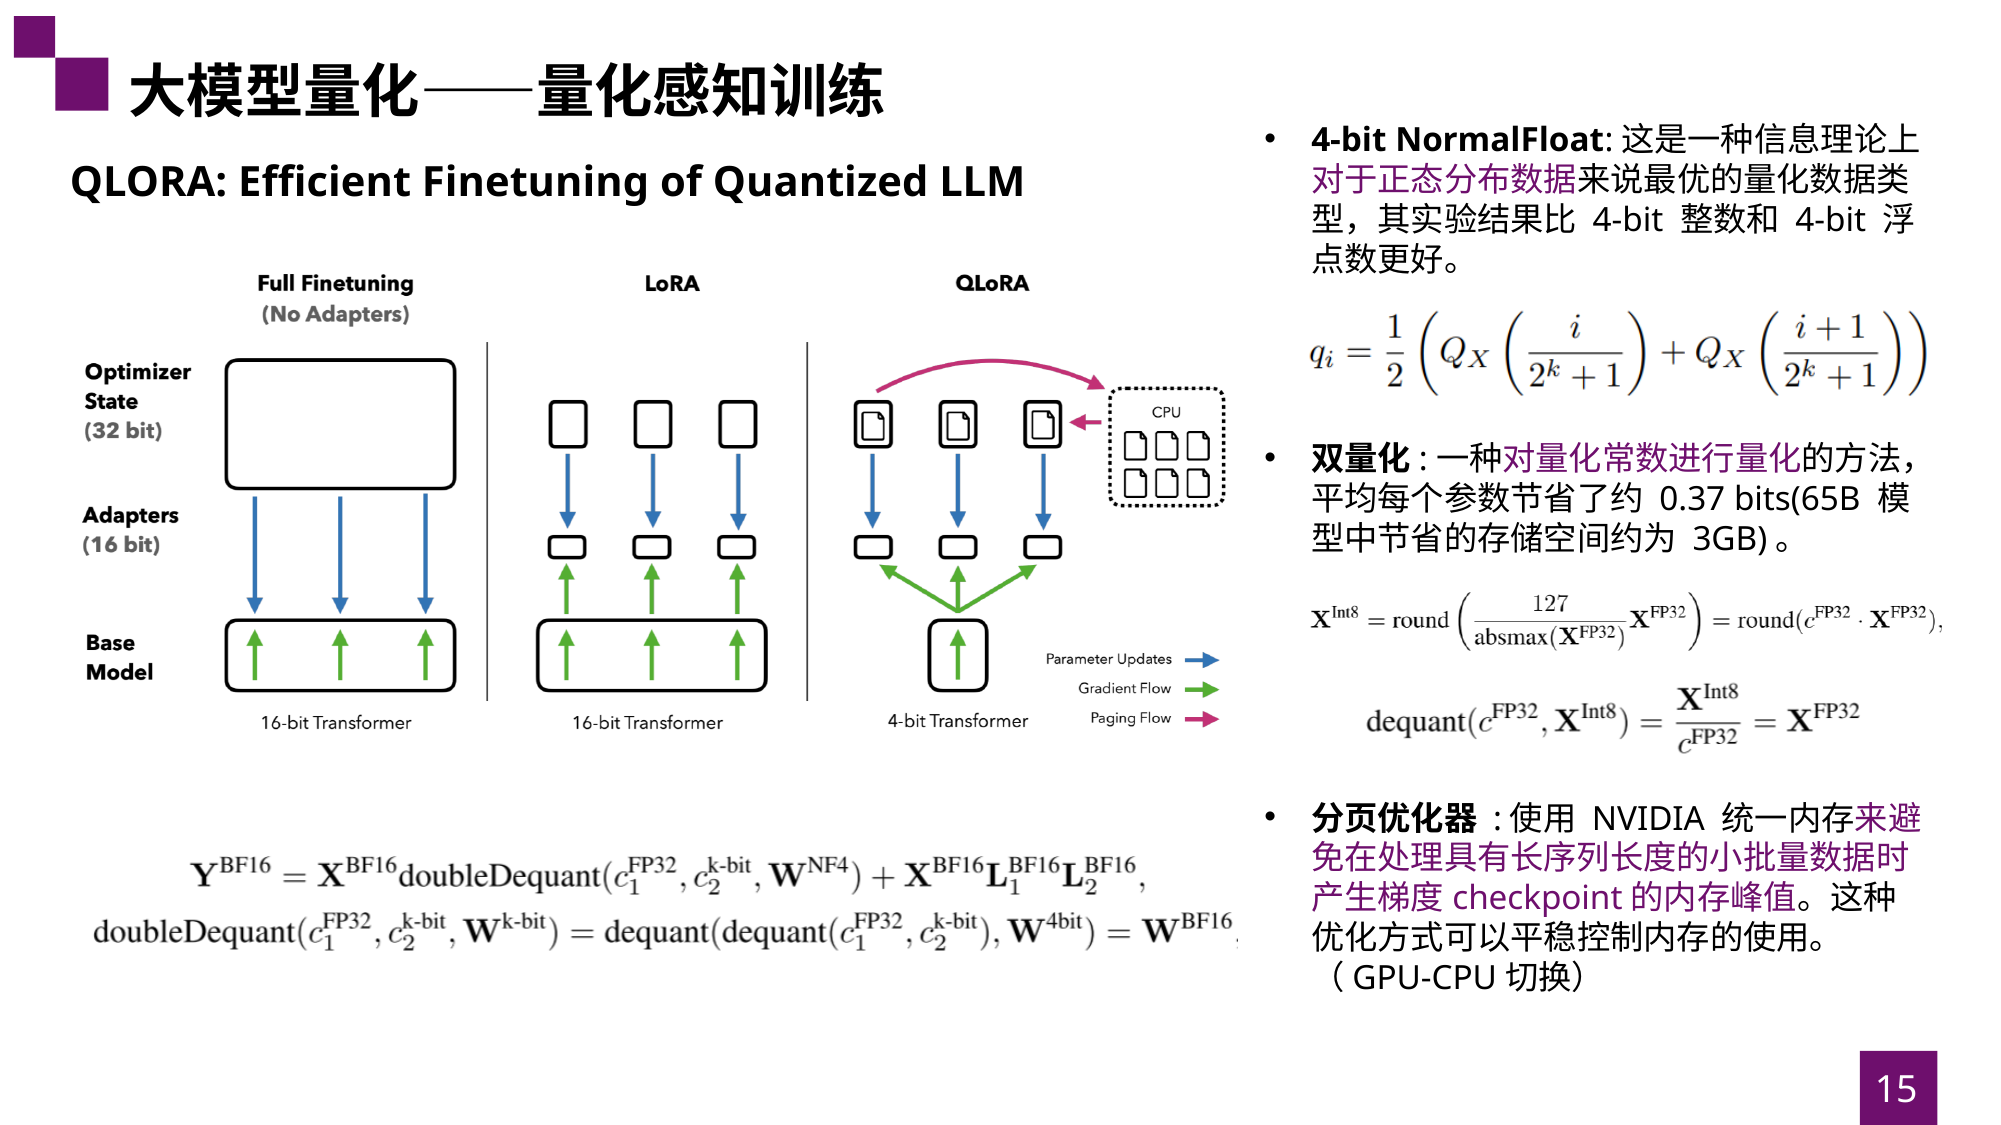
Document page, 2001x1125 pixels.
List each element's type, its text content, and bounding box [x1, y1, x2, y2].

text_box [13, 15, 56, 59]
text_box [1859, 1050, 1939, 1057]
picture [62, 248, 1239, 741]
text_box 大模型量化——量化感知训练 [113, 47, 1000, 132]
picture [81, 844, 1238, 966]
picture [1293, 576, 1950, 660]
picture [1293, 289, 1938, 408]
text_box QLORA: Efficient Finetuning of Quantized LLM [55, 146, 1249, 212]
picture [1360, 666, 1870, 769]
text_box [1859, 1118, 1939, 1125]
text_box [54, 57, 109, 112]
text_box 15 [1859, 1057, 1942, 1118]
text_box 4-bit NormalFloat:这是一种信息理论上对于正态分布数据来说最优的量化数据类型，其实验结果比 4-bit 整数和 4-bit 浮点数更好。 双量化:一种对量化常数进行量化的方法，平均每个参数节省了约 0.37 bits(65B 模型中节省的存储空间约为 3GB)。 分页优化器 :使用 NVIDIA 统一内存来避免在处理具有长序列长度的小批量数据时产生梯度checkpoint的内存峰值。这种优化方式可以平稳控制内存的使用。（GPU-CPU切换） [1249, 110, 1938, 1004]
